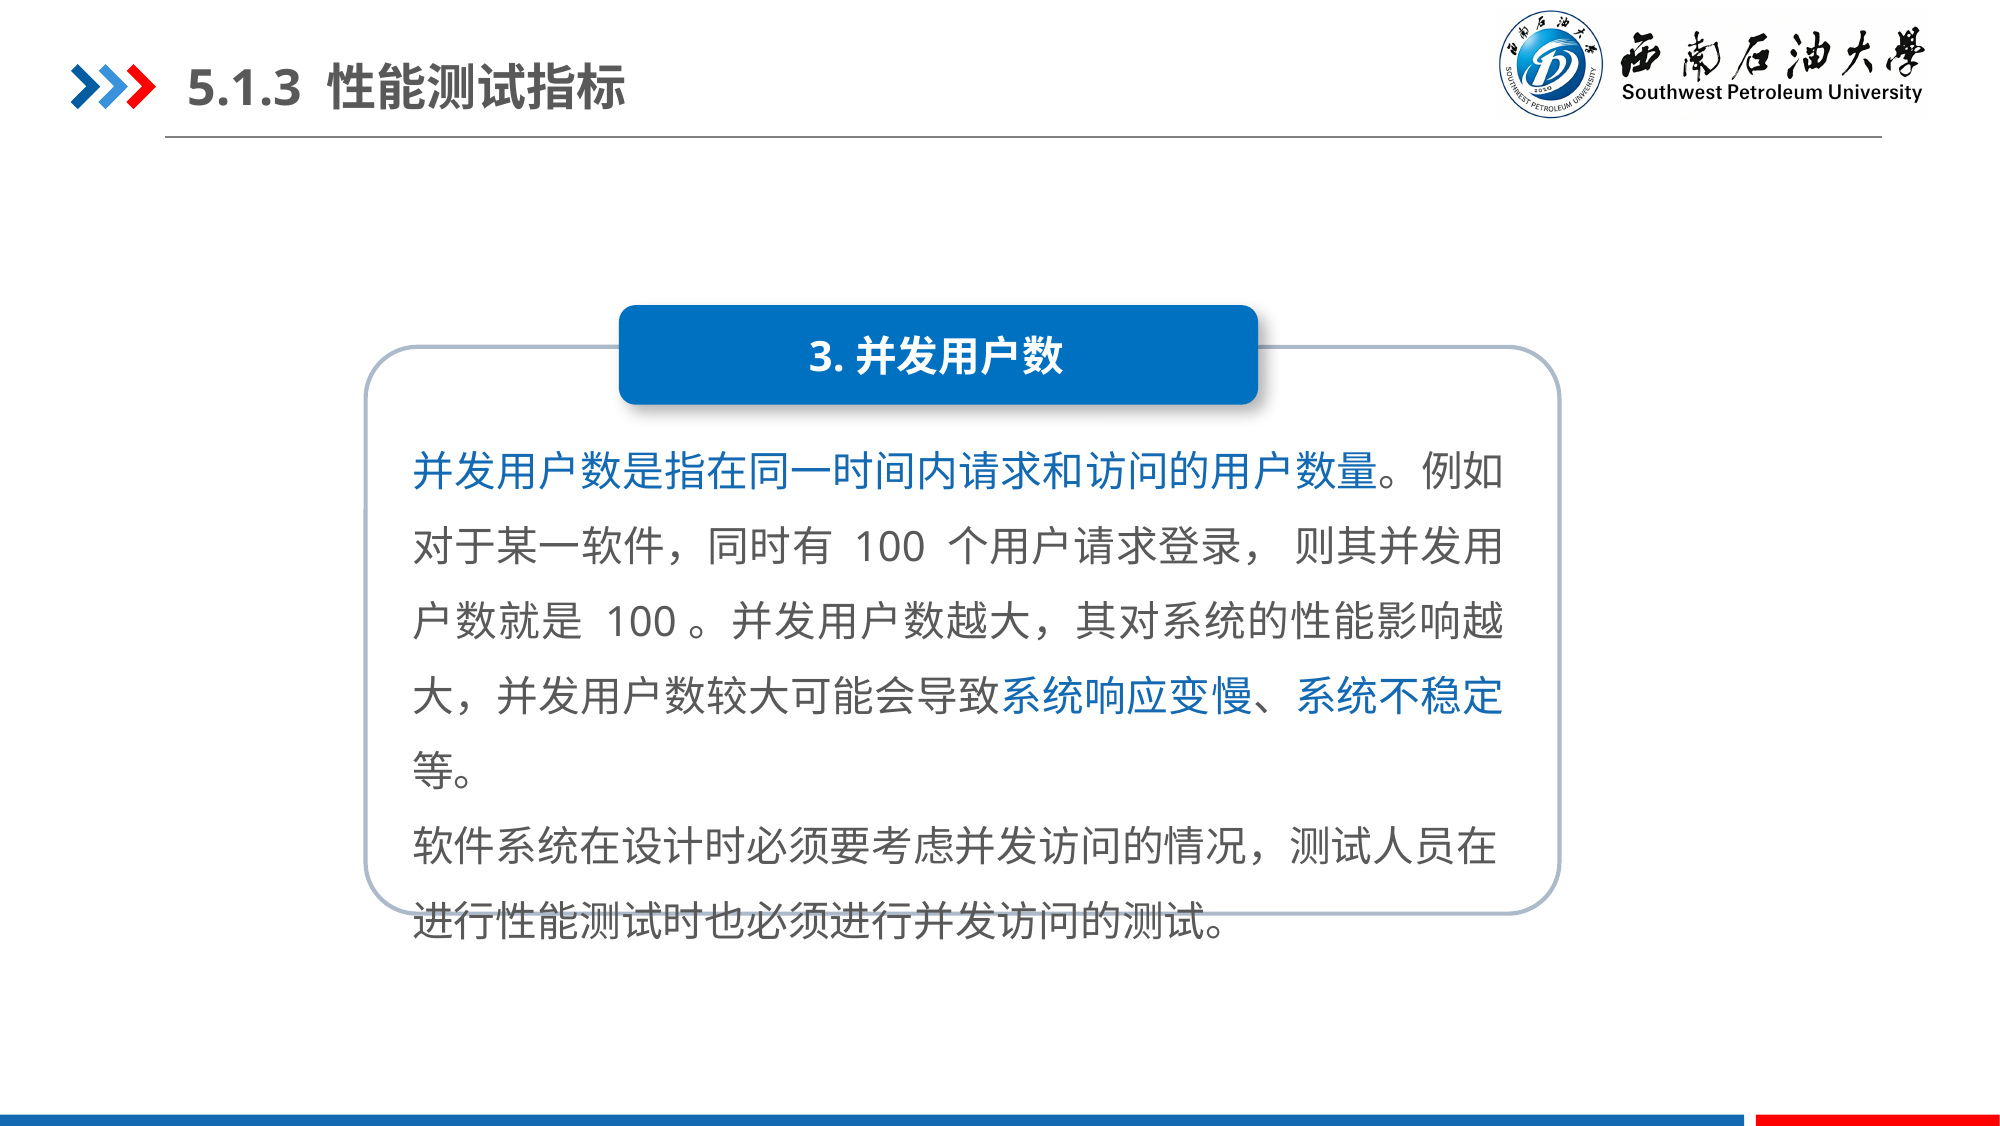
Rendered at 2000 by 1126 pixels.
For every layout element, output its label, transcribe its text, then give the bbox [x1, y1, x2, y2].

picture [1496, 8, 1929, 120]
text_box [616, 302, 1261, 407]
text_box 并发用户数是指在同一时间内请求和访问的用户数量。例如对于某一软件，同时有 100 个用户请求登录， 则其并发用户数就是 100。并发用户数越大，其对系统的性能影响越大，并发用户数较大可能会导致系统响应变慢、系统不稳定等。 软件系统在设计时必须要考虑并发访问的情况，测试人员在进行性能测试时也必须进行并发访问的测试。 [397, 412, 1520, 953]
text_box 5.1.3 性能测试指标 [187, 43, 1579, 127]
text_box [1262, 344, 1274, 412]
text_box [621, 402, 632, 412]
text_box [1273, 344, 1562, 915]
text_box [627, 412, 1266, 421]
text_box [363, 344, 621, 912]
text_box 3.并发用户数 [663, 322, 1209, 387]
